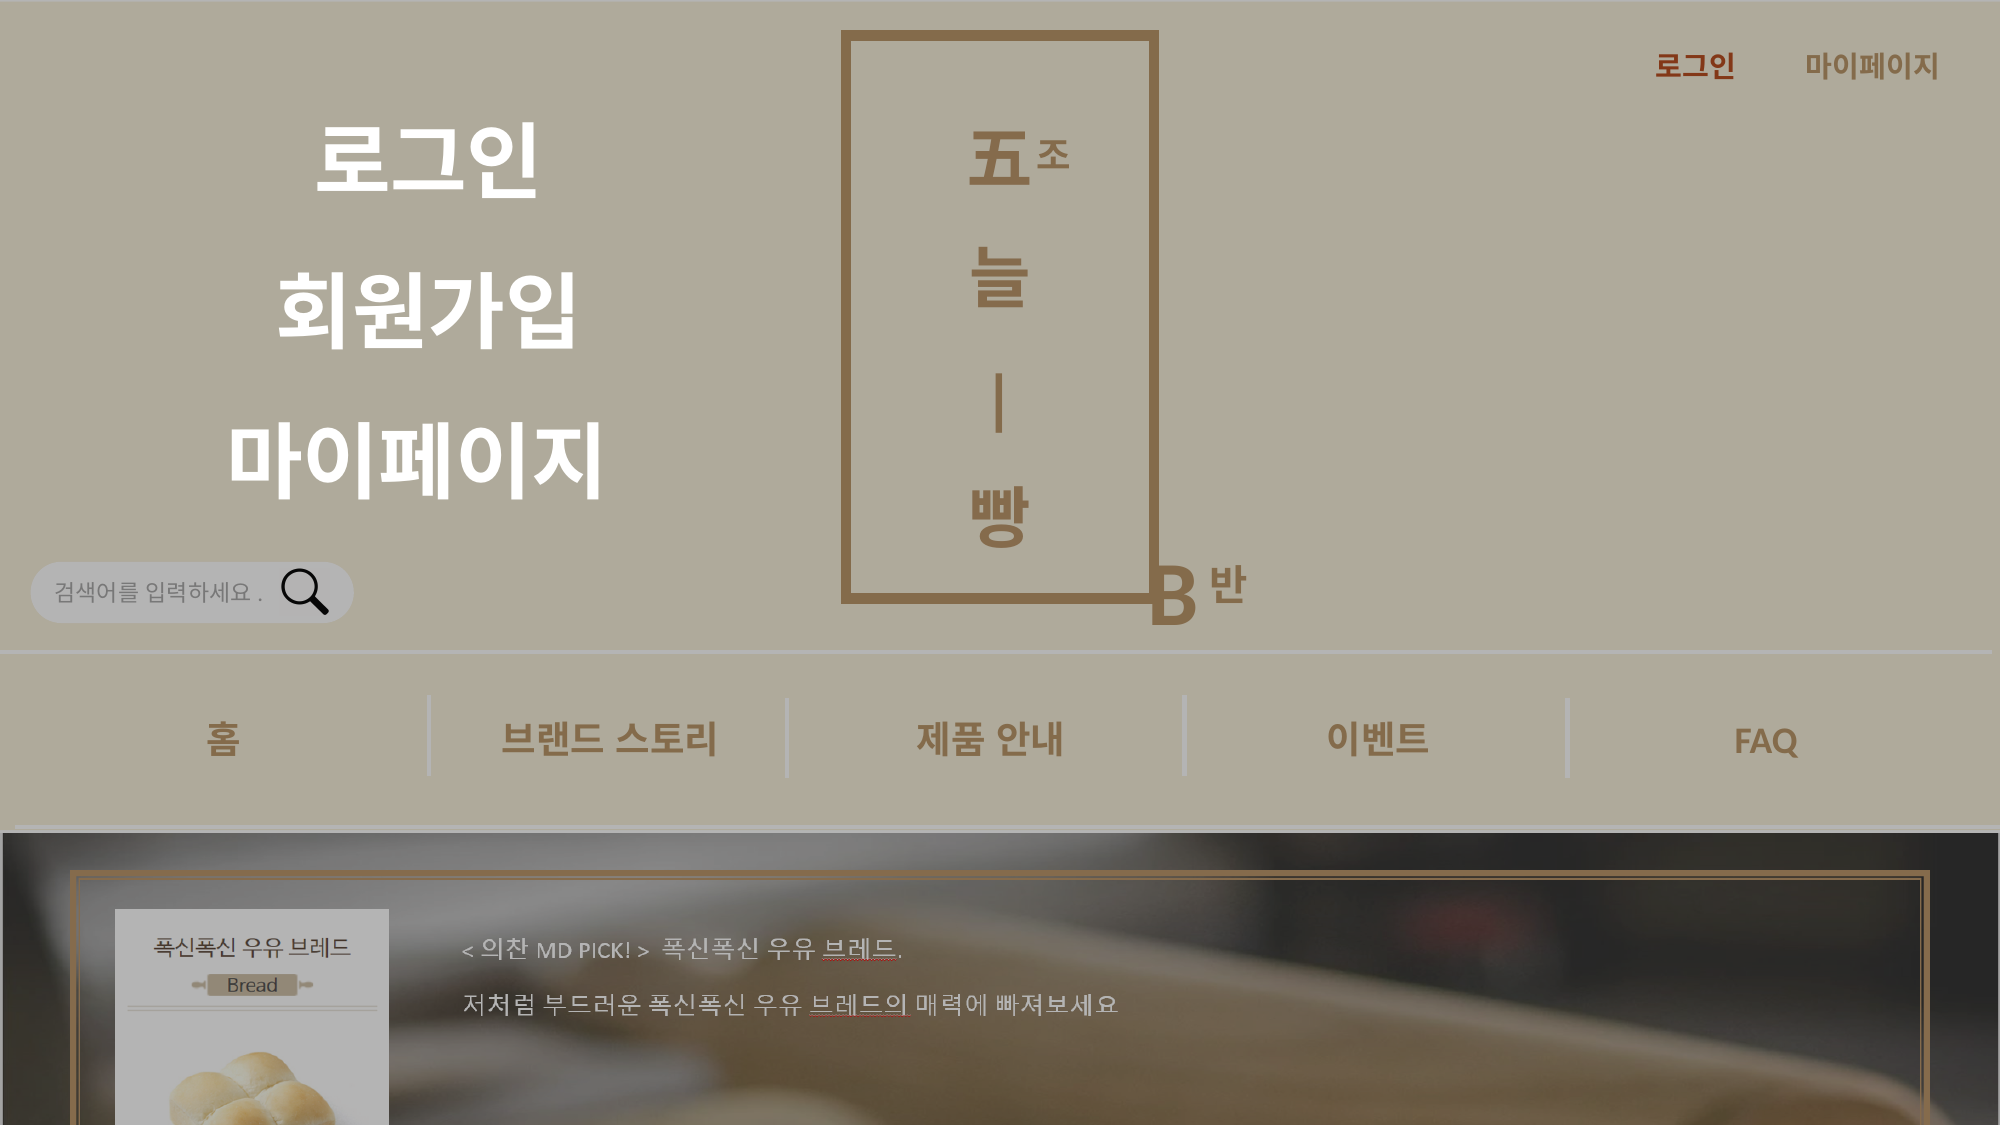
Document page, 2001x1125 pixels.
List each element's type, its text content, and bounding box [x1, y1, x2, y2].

text_box 로그인 회원가입 마이페이지 [97, 51, 760, 517]
text_box [0, 0, 2000, 833]
picture [0, 833, 2000, 1125]
picture [279, 568, 330, 616]
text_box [845, 35, 1256, 821]
